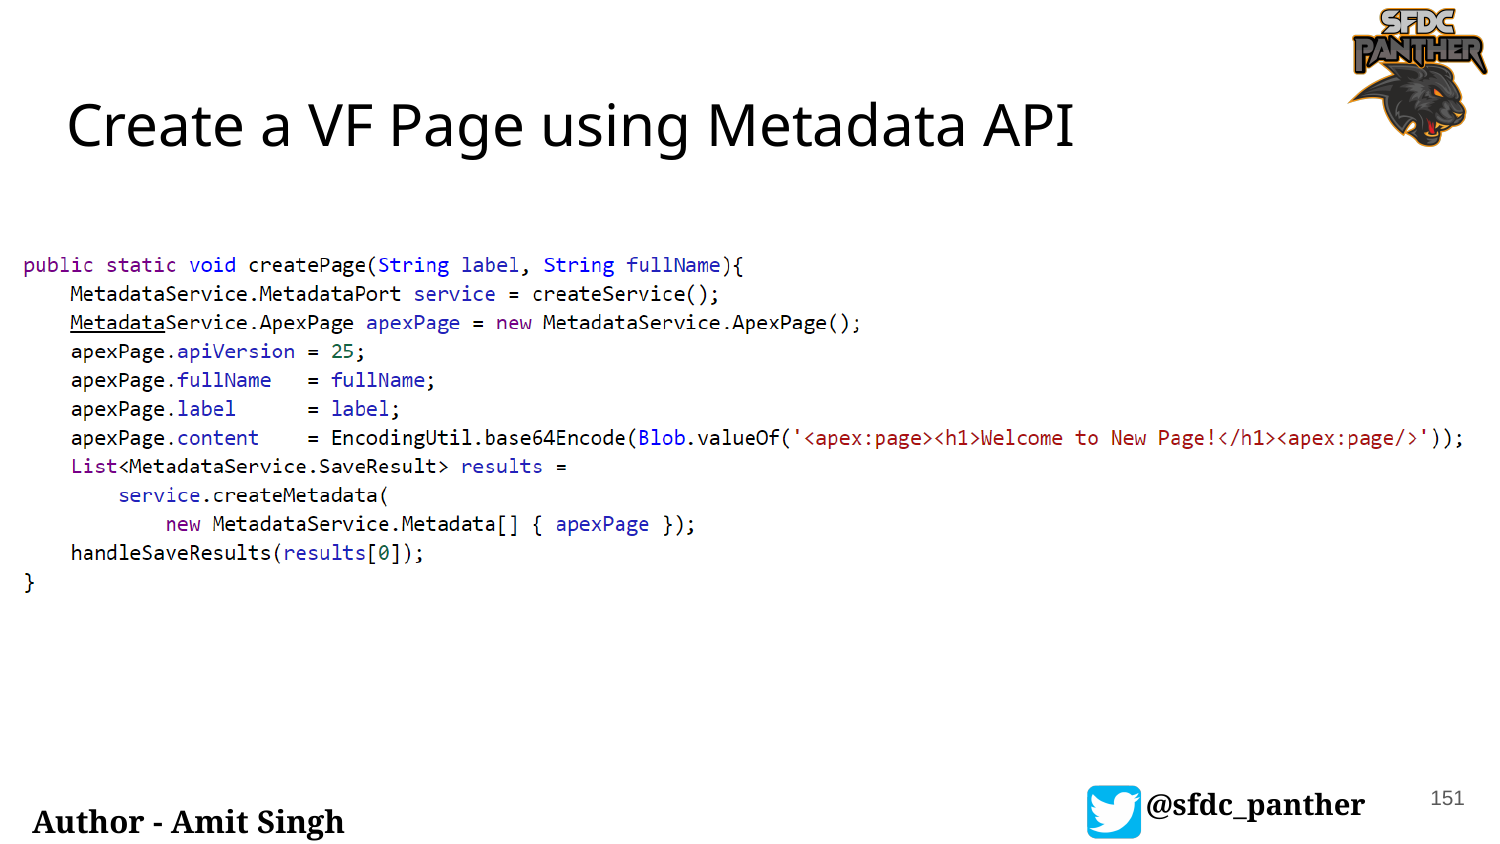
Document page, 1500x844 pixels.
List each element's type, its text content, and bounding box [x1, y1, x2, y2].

picture [1347, 8, 1488, 147]
picture [0, 235, 1500, 609]
slide_number 151 [1389, 764, 1480, 830]
picture [1085, 784, 1144, 842]
title Create a VF Page using Metadata API [51, 72, 1449, 167]
